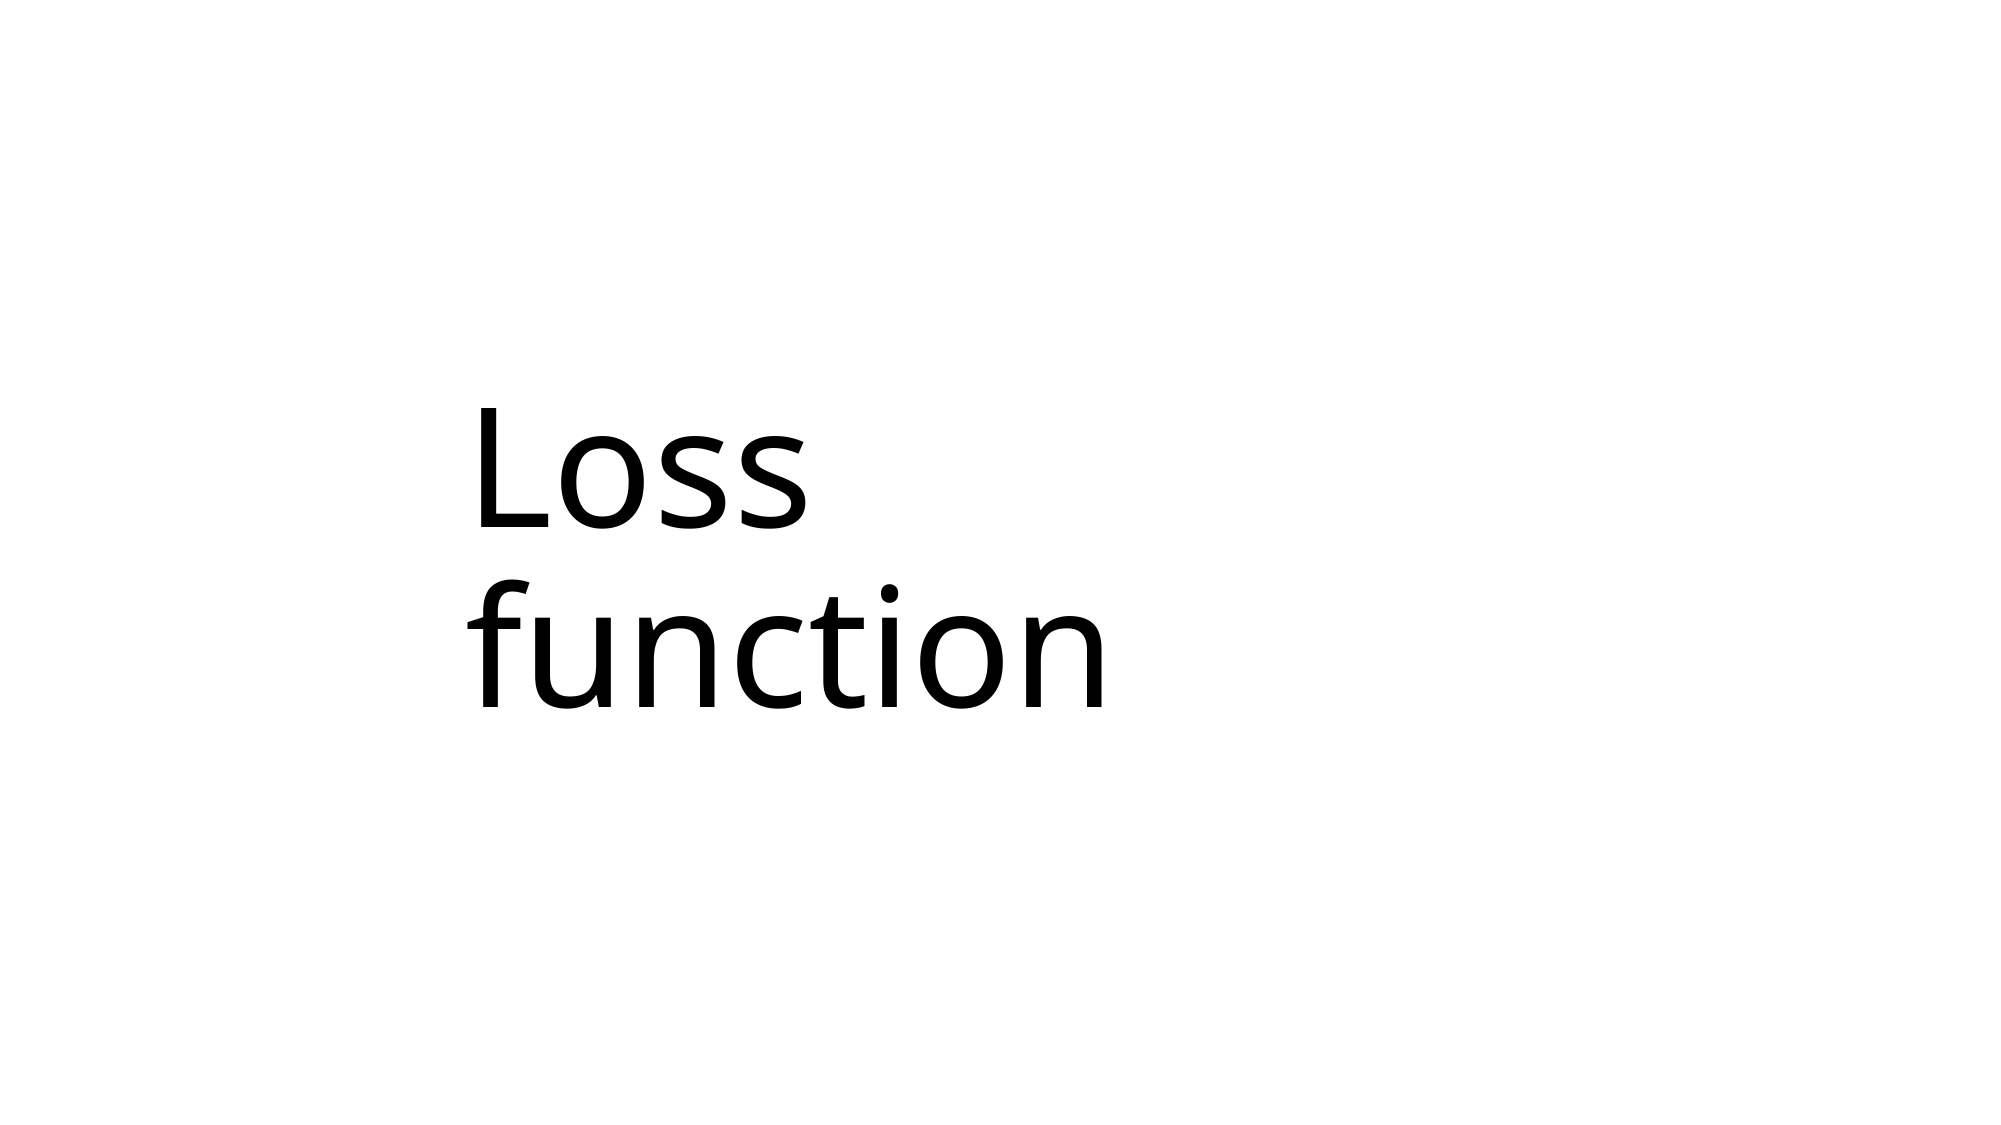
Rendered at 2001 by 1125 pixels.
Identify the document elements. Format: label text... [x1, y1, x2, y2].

list Loss function [450, 375, 1516, 1090]
